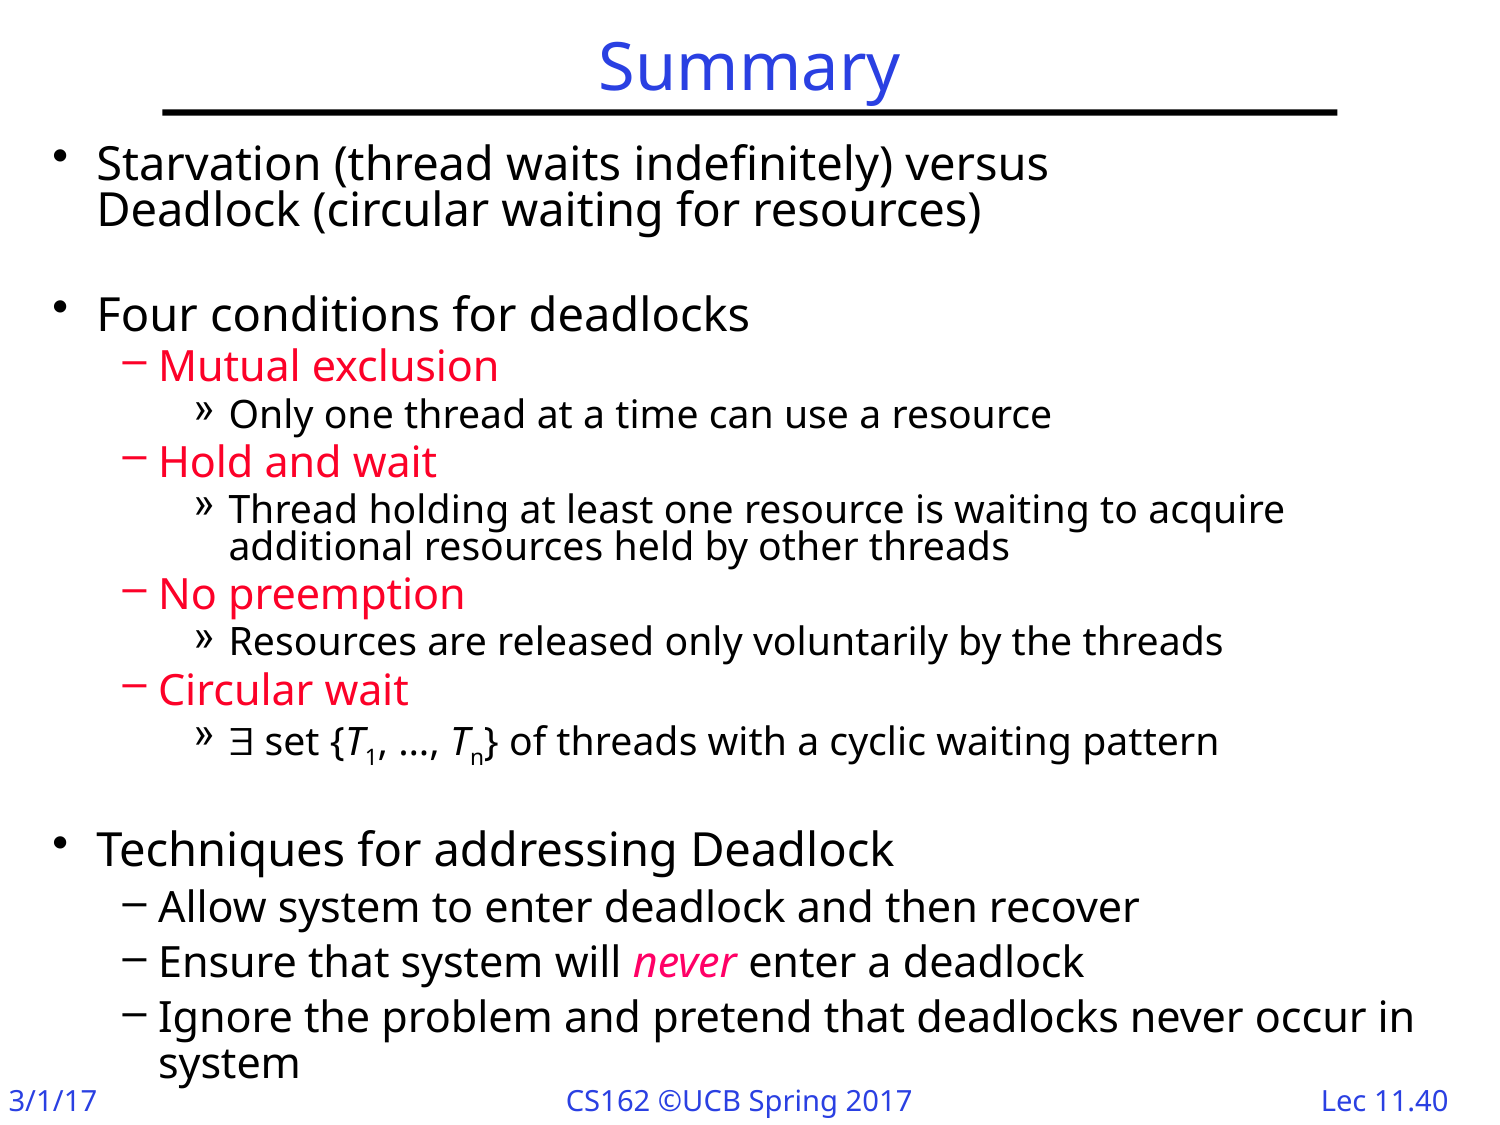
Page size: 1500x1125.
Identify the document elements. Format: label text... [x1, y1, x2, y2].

list Starvation (thread waits indefinitely) versus Deadlock (circular waiting for resources) Four conditions for deadlocks Mutual exclusion Only one thread at a time can use a resource Hold and wait Thread holding at least one resource is waiting to acquire additional resources held by other threads No preemption Resources are released only voluntarily by the threads Circular wait  set {T1, …, Tn} of threads with a cyclic waiting pattern Techniques for addressing Deadlock Allow system to enter deadlock and then recover Ensure that system will never enter a deadlock Ignore the problem and pretend that deadlocks never occur in system [37, 137, 1463, 1100]
title Summary [162, 24, 1338, 113]
